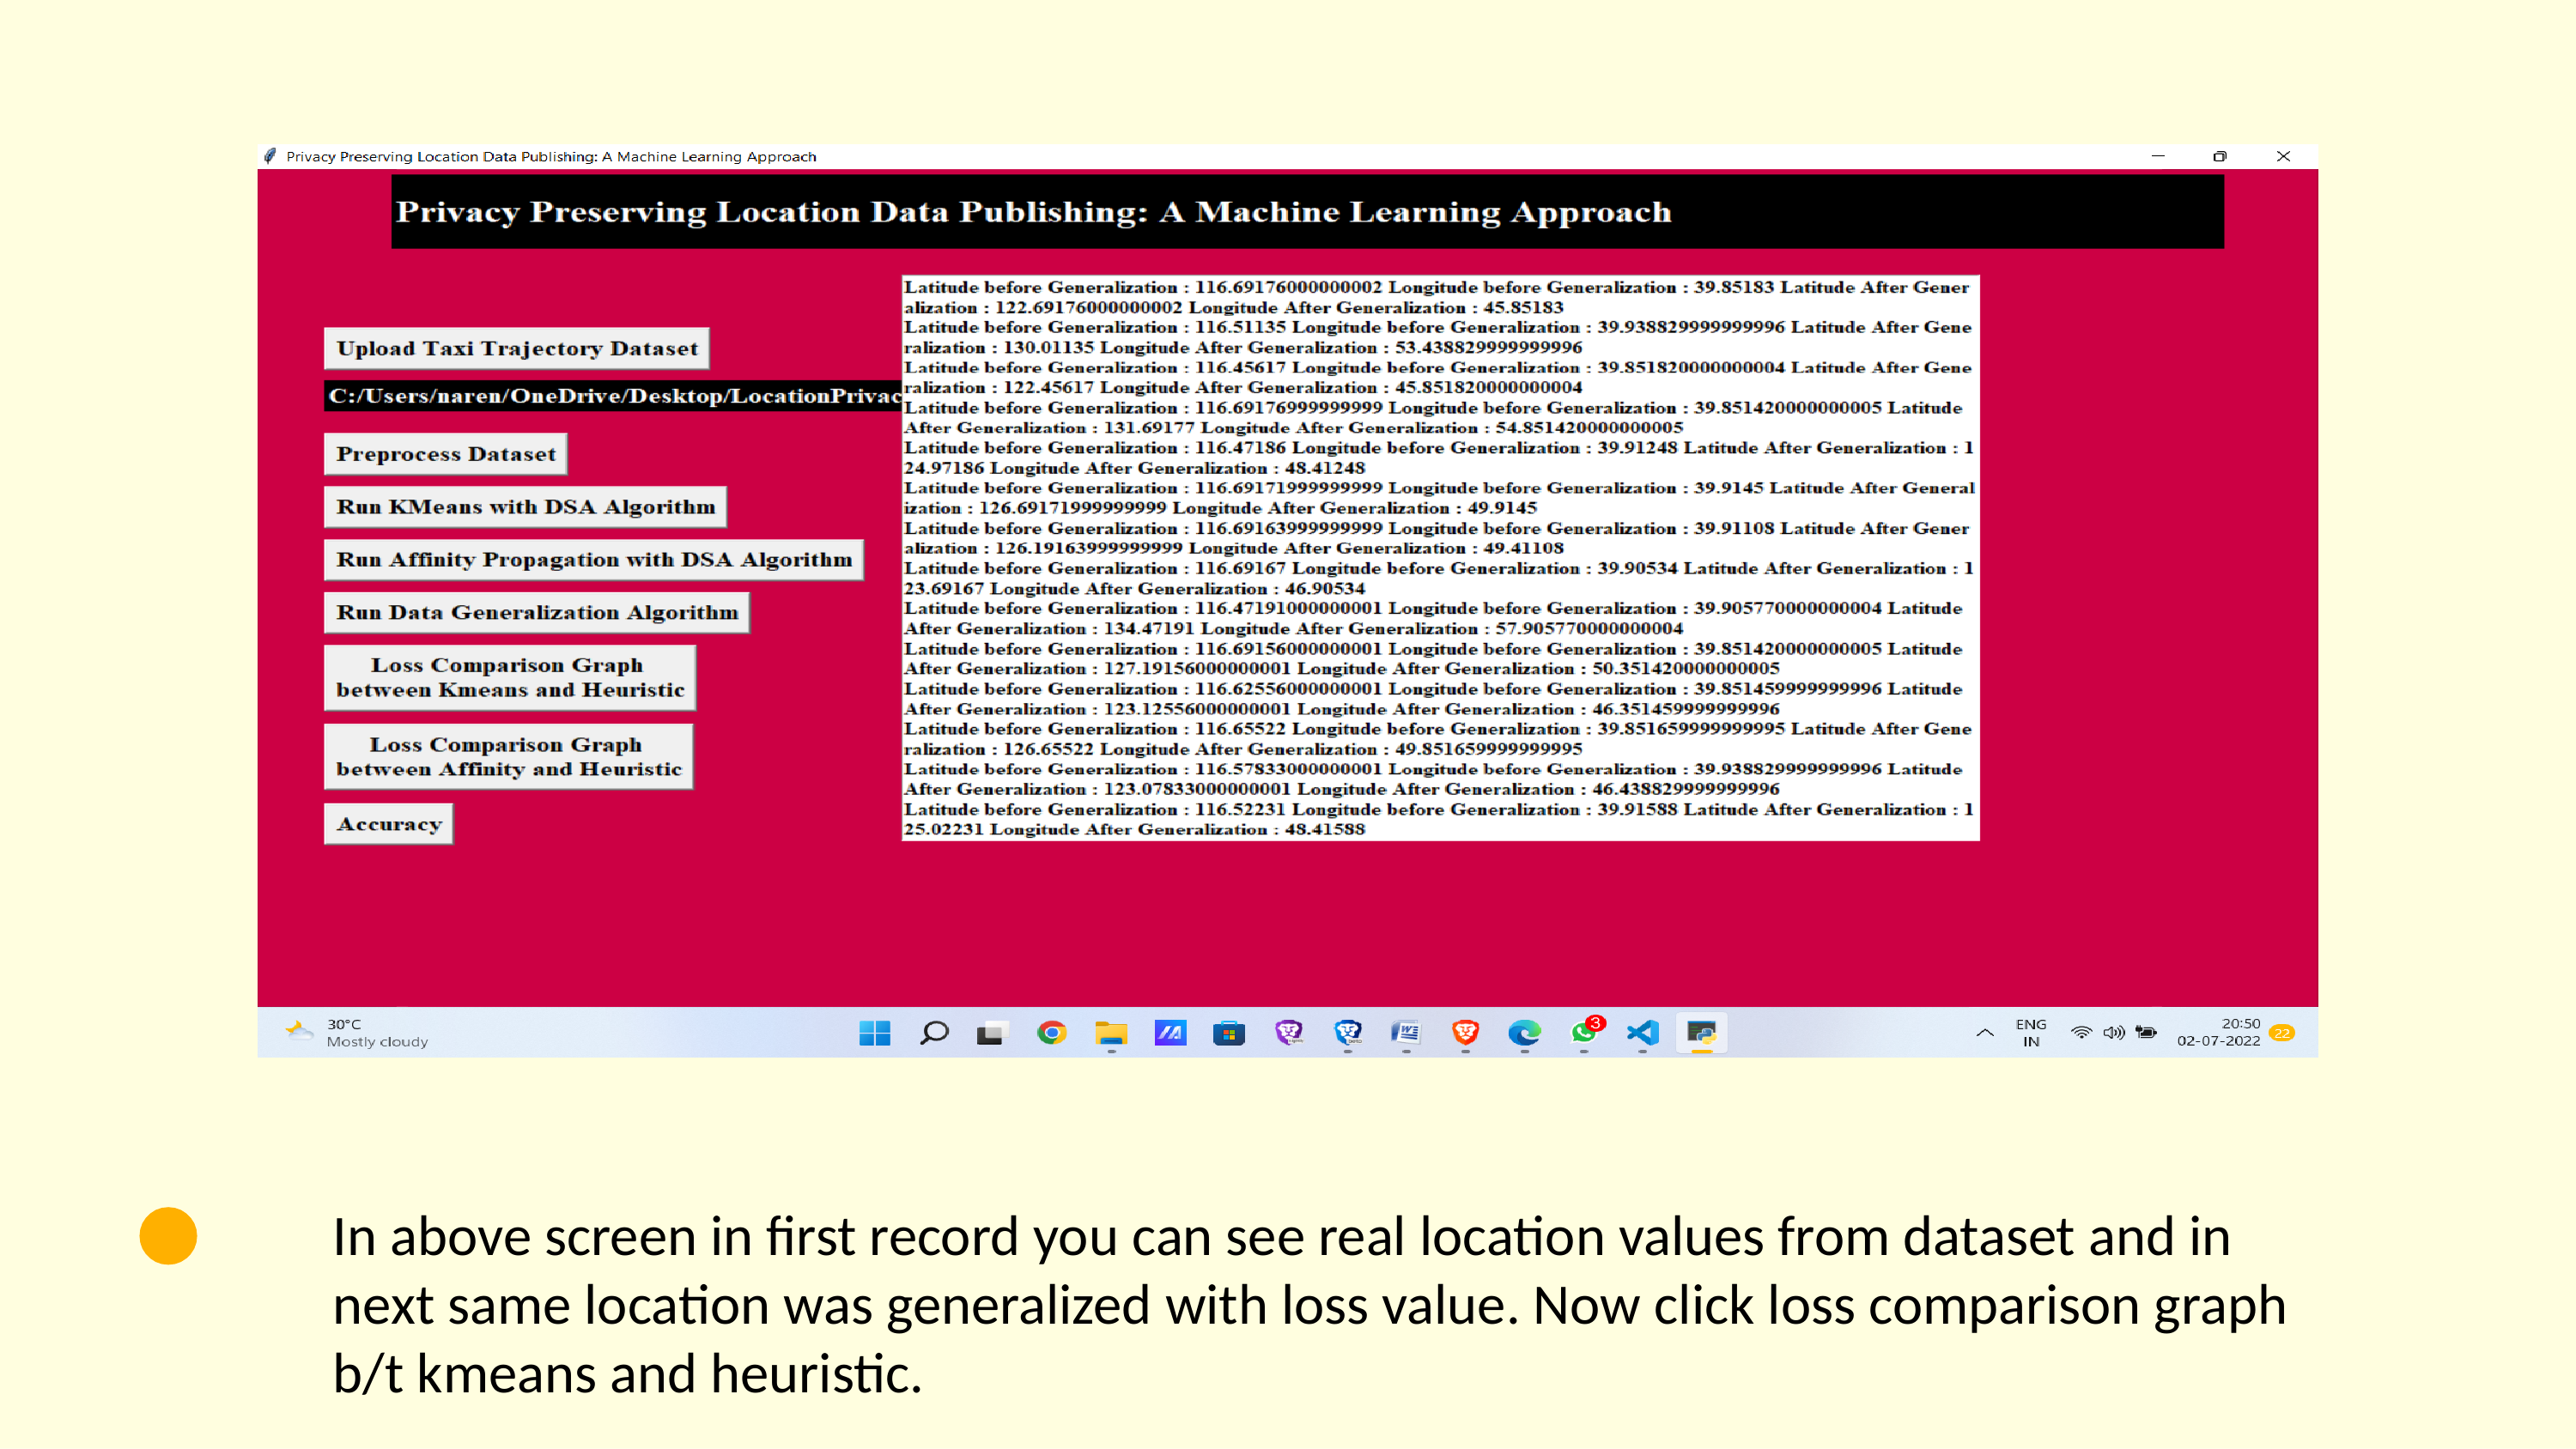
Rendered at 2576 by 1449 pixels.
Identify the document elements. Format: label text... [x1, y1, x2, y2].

text_box [139, 1207, 197, 1265]
picture [257, 144, 2319, 1058]
text_box In above screen in first record you can see real location values from dataset and in next same location was generalized with loss value. Now click loss comparison graph b/t kmeans and heuristic. [332, 1196, 2324, 1404]
